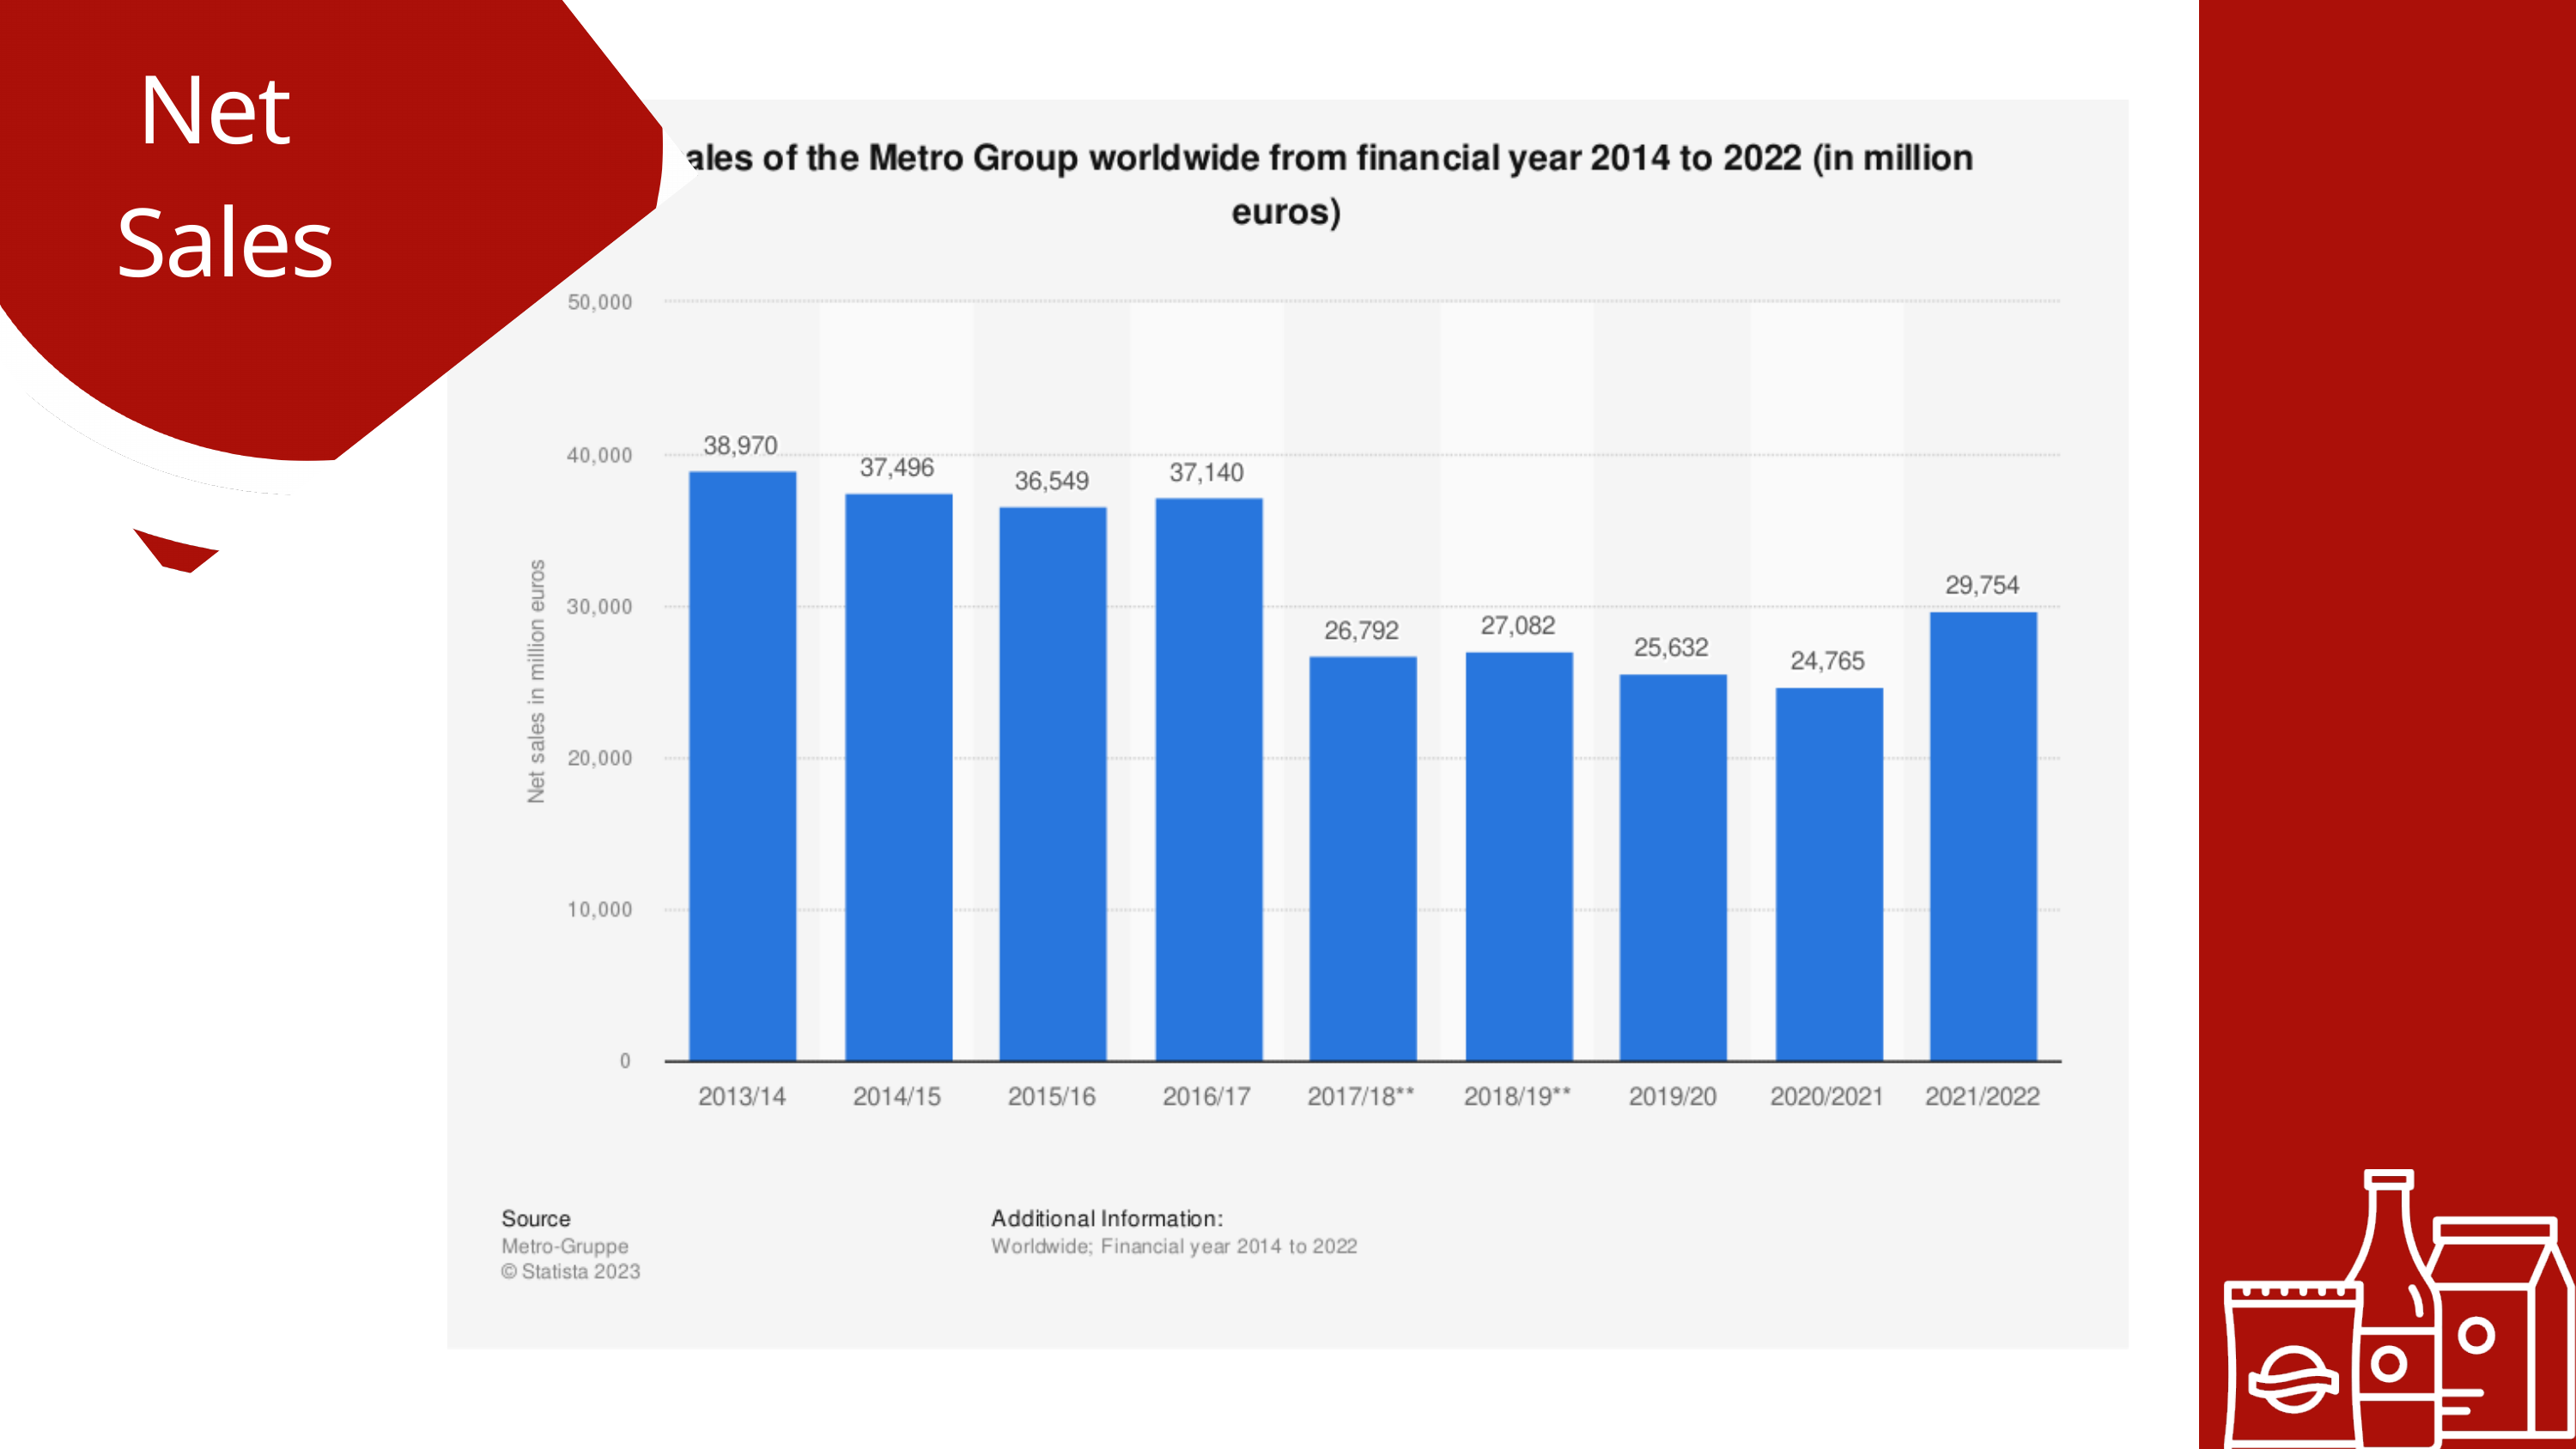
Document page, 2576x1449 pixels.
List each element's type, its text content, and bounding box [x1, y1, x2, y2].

text_box Net Sales [0, 30, 453, 296]
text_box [1619, 420, 2576, 870]
text_box [2223, 1169, 2576, 1449]
text_box [0, 0, 700, 585]
text_box [447, 100, 2129, 1349]
